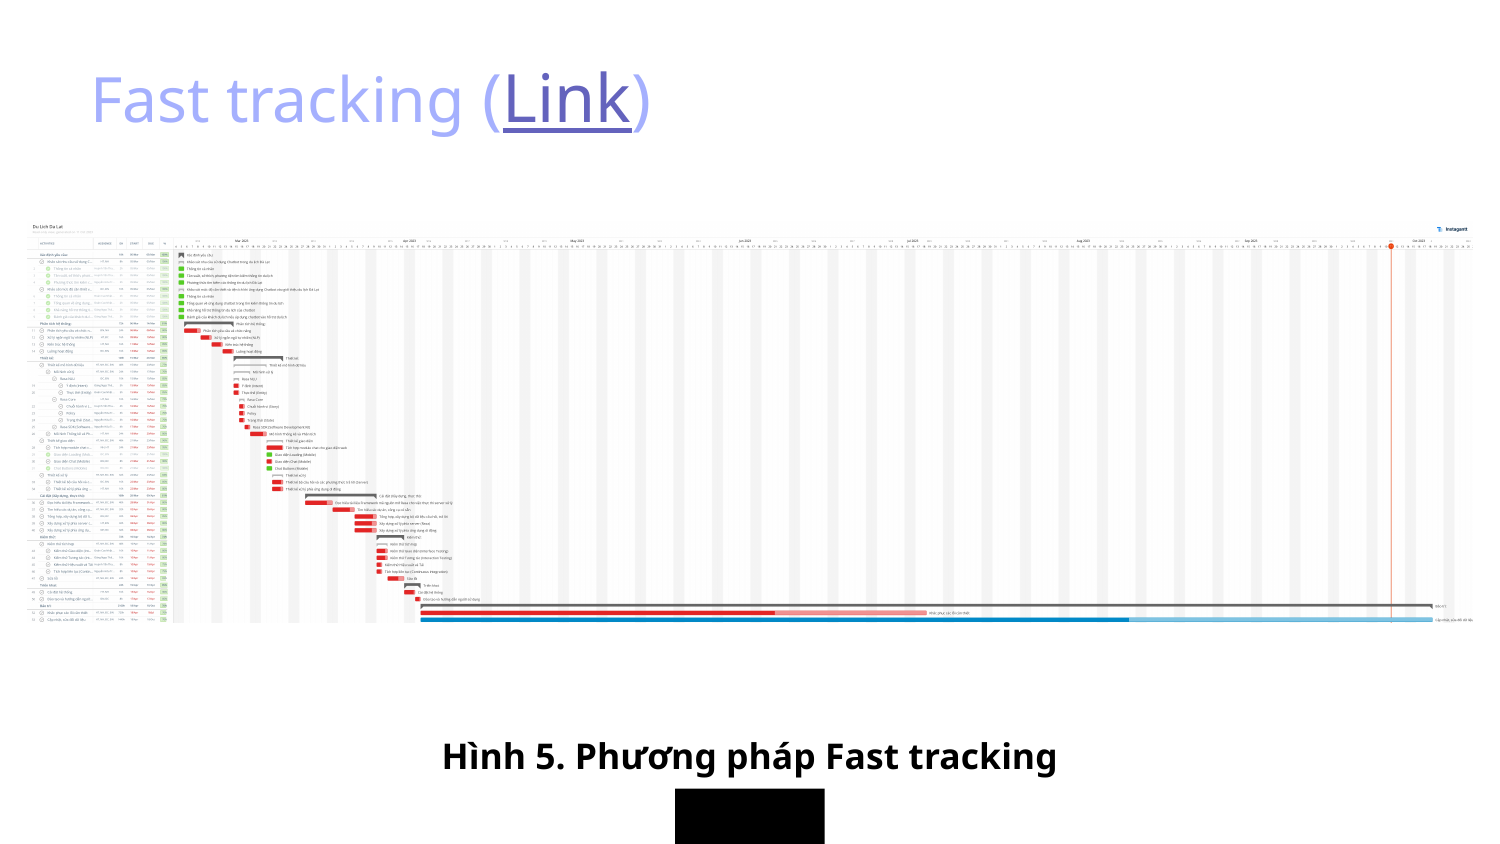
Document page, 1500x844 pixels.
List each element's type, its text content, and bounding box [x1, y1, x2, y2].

title Fast tracking (Link) [75, 21, 918, 162]
text_box Hình 5. Phương pháp Fast tracking [419, 718, 1081, 792]
picture [27, 221, 1473, 623]
